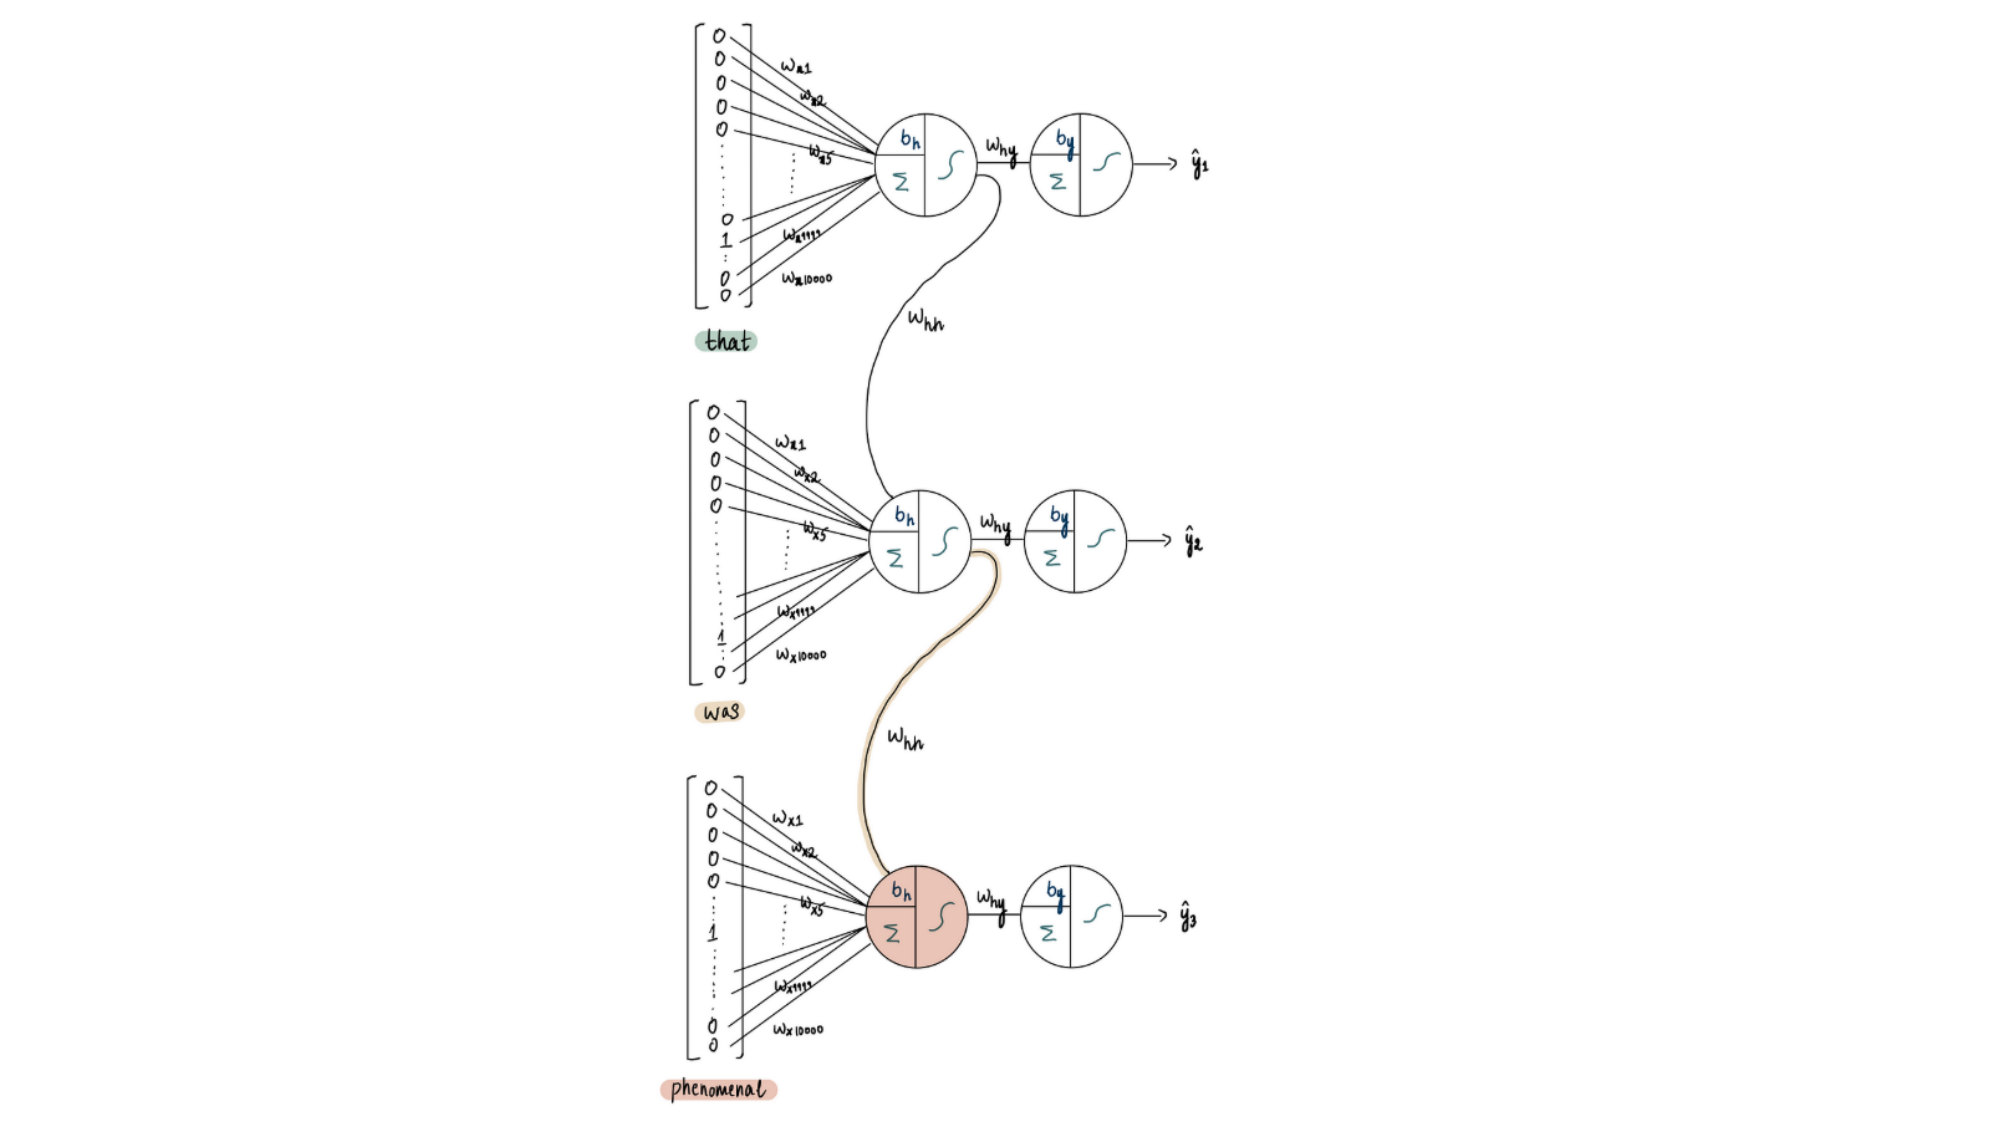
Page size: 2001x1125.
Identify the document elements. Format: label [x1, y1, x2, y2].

picture [627, 14, 1269, 1111]
